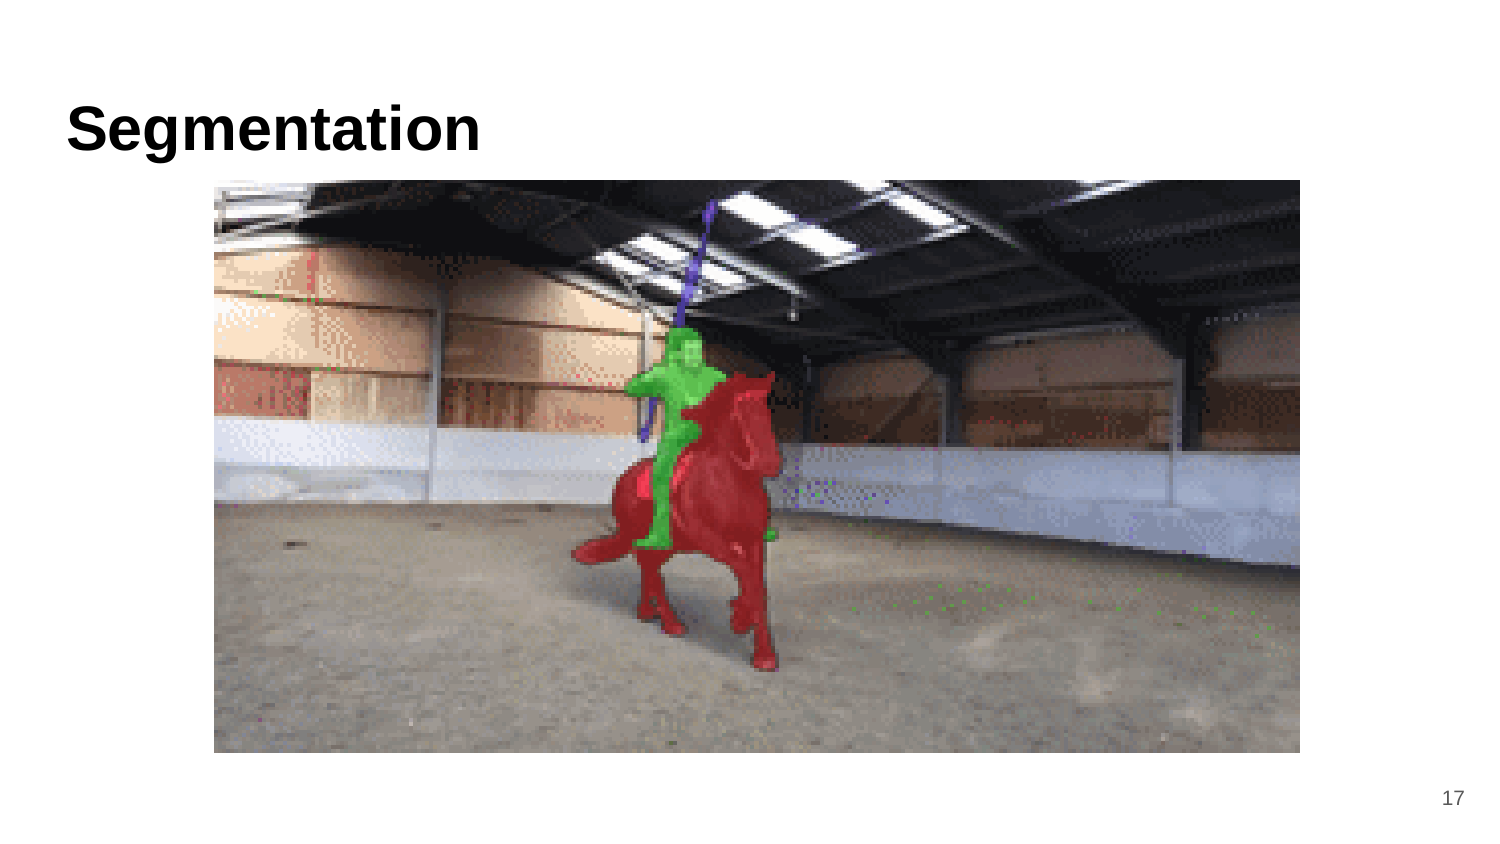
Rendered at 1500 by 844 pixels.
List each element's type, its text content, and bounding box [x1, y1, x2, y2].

picture [214, 180, 1300, 754]
slide_number ‹#› [1389, 764, 1480, 830]
title Segmentation [51, 72, 1449, 167]
